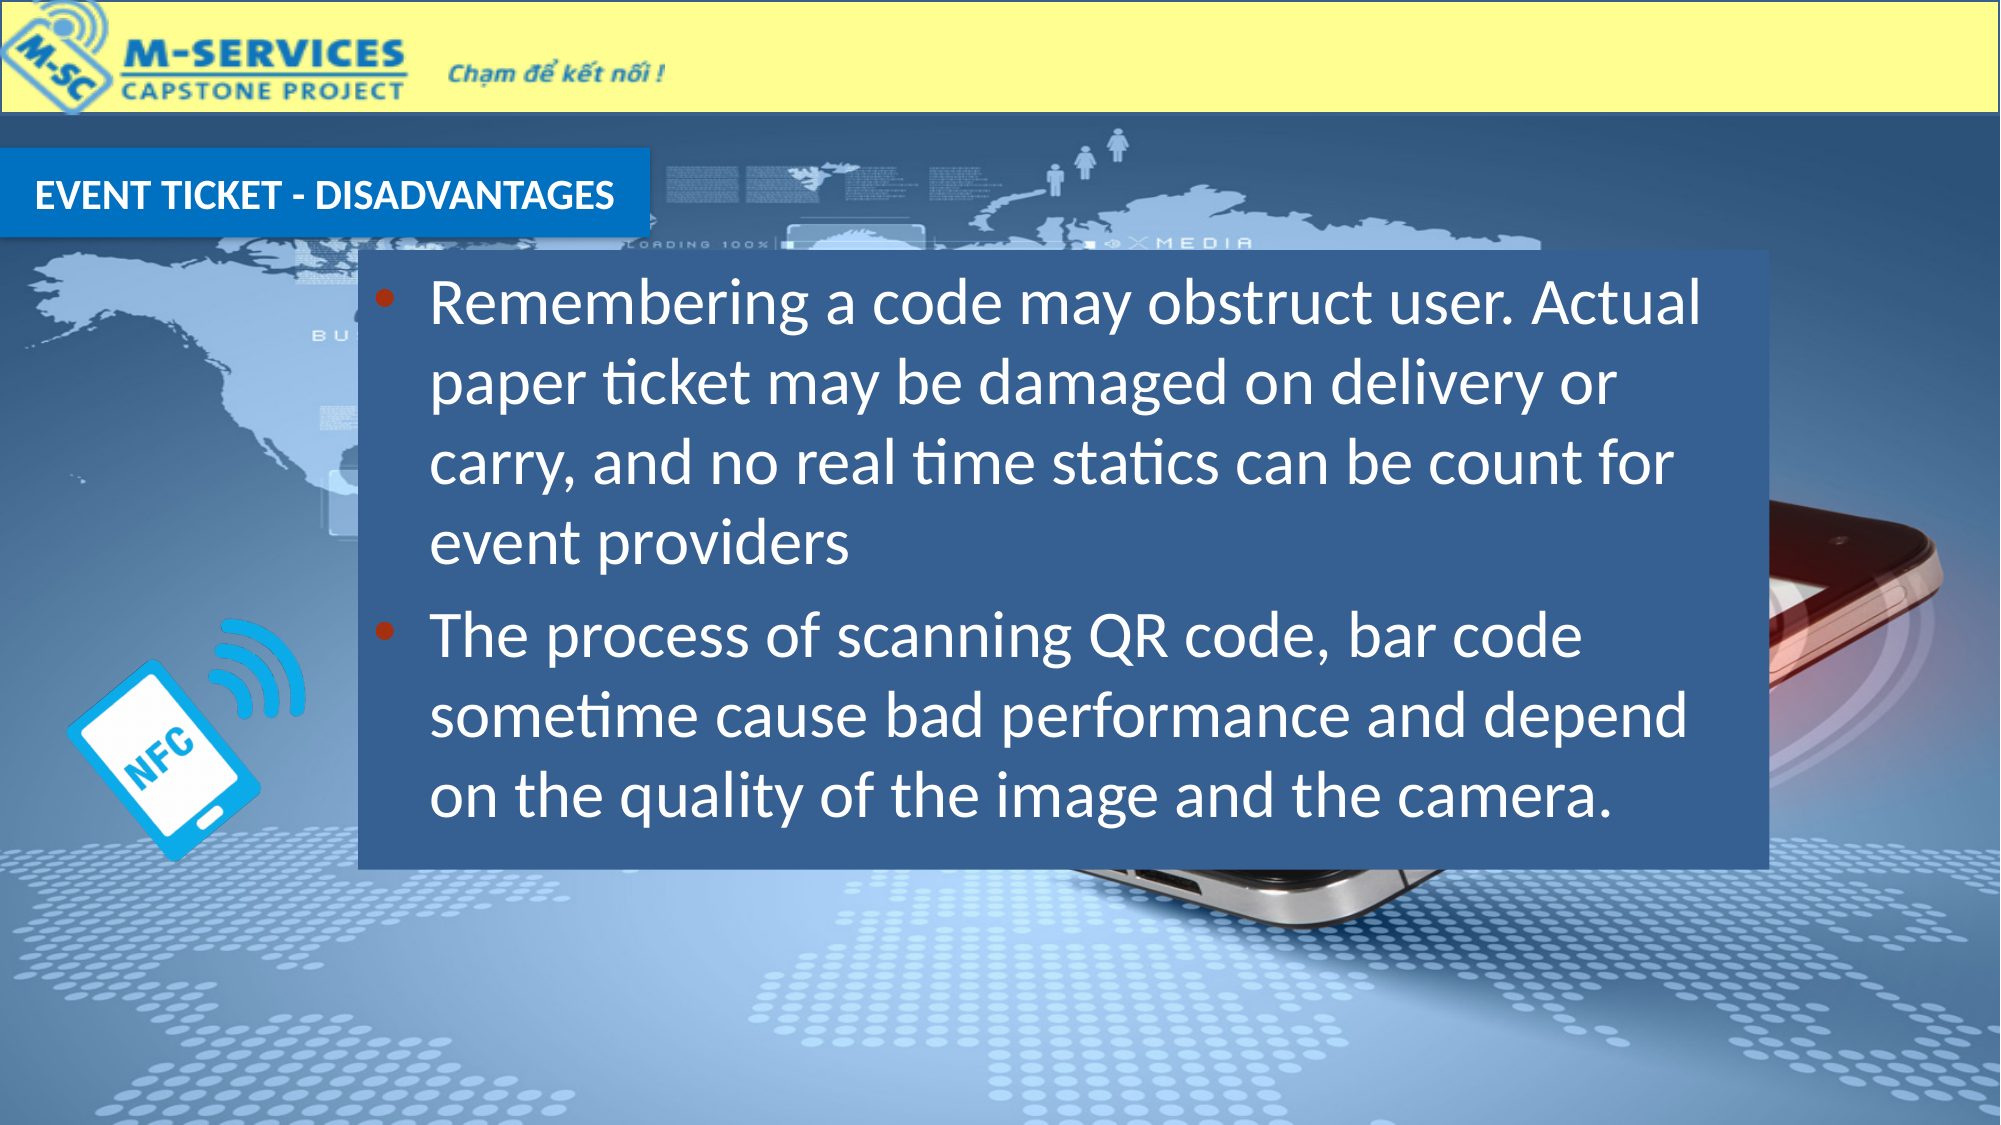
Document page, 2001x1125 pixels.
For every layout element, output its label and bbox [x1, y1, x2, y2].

text_box [0, 0, 2000, 1125]
